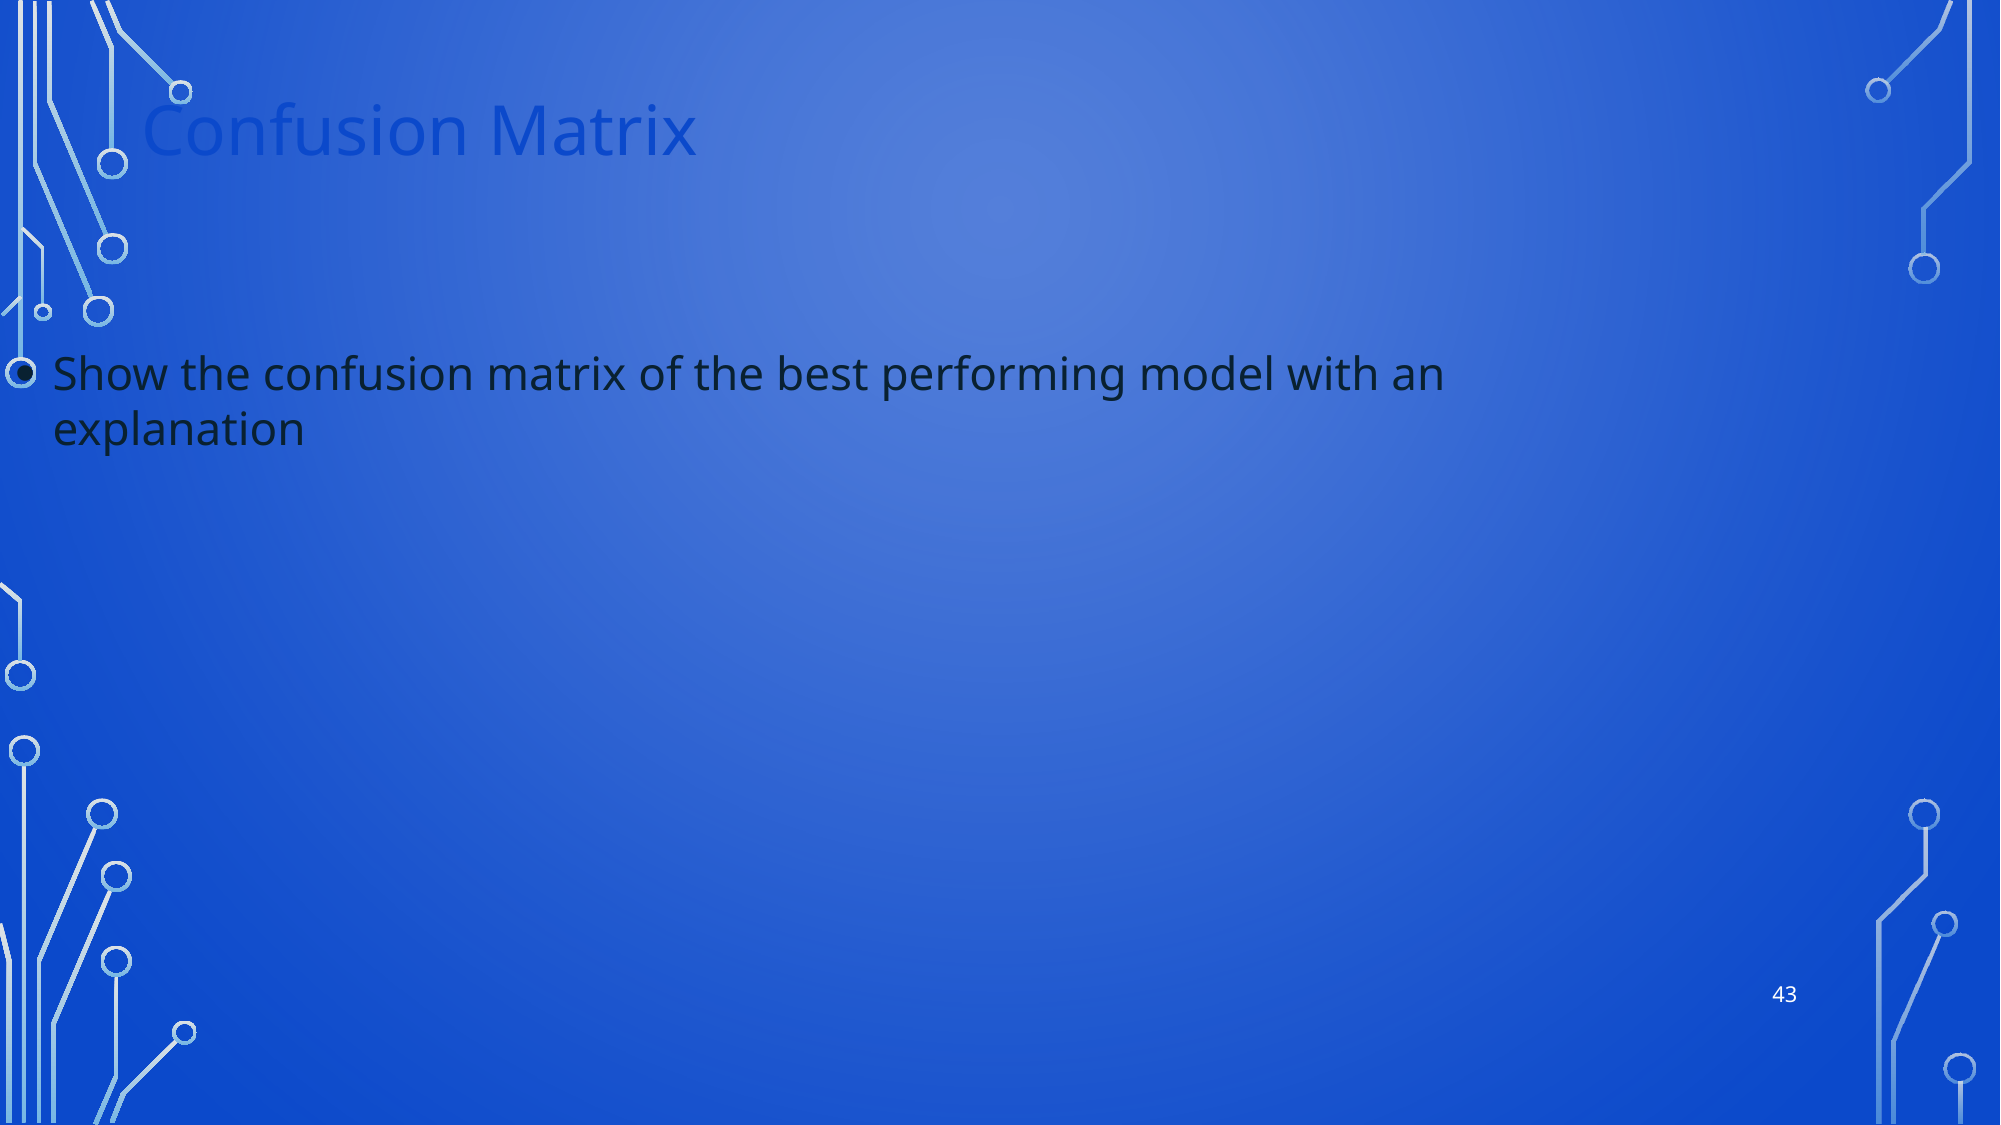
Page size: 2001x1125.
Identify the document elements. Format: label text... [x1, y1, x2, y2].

text_box Confusion Matrix [126, 88, 1852, 179]
list Show the confusion matrix of the best performing model with an explanation [0, 337, 1555, 963]
slide_number 43 [1685, 965, 1813, 1025]
